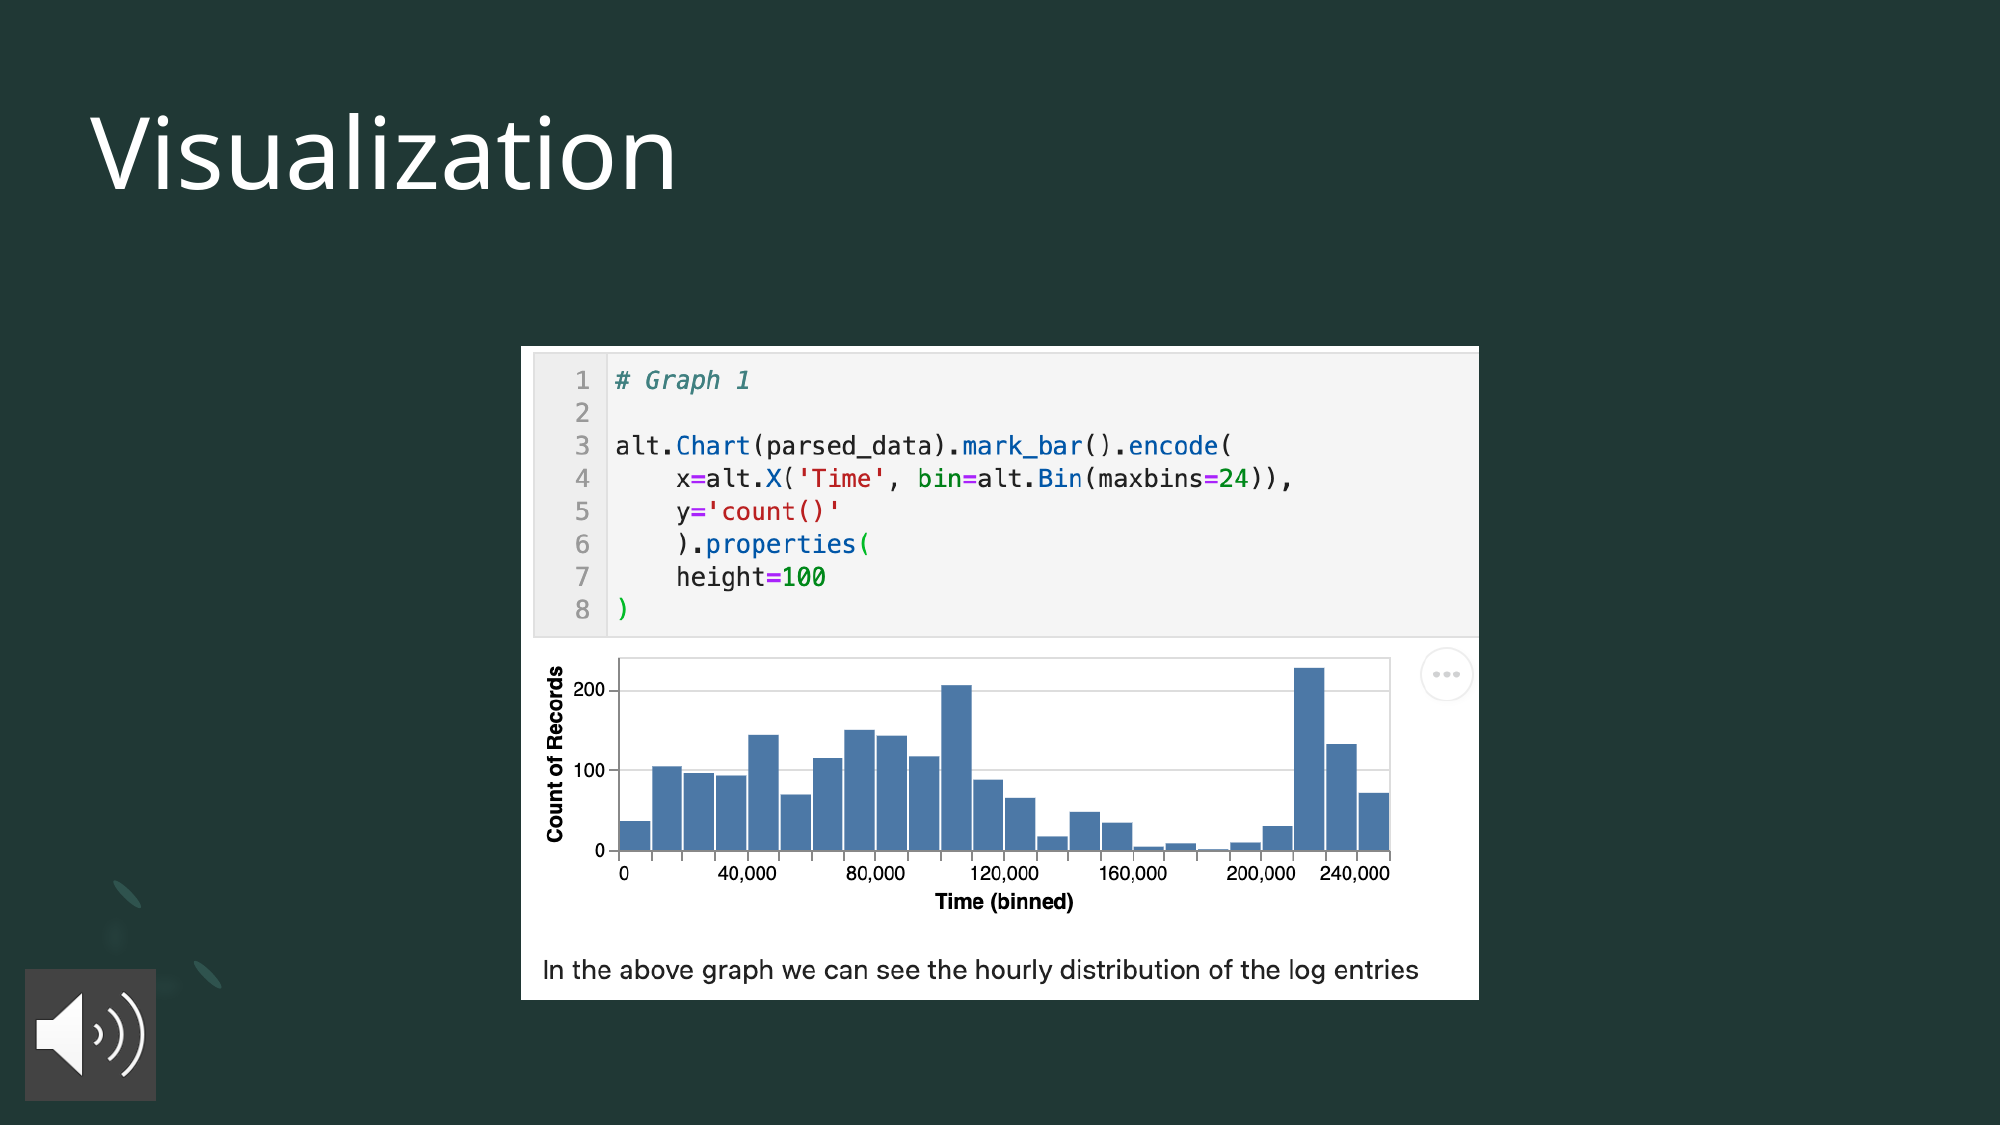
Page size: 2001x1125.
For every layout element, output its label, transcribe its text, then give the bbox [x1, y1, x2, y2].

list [521, 346, 1479, 1000]
title Visualization [90, 90, 1910, 309]
picture [23, 968, 157, 1102]
